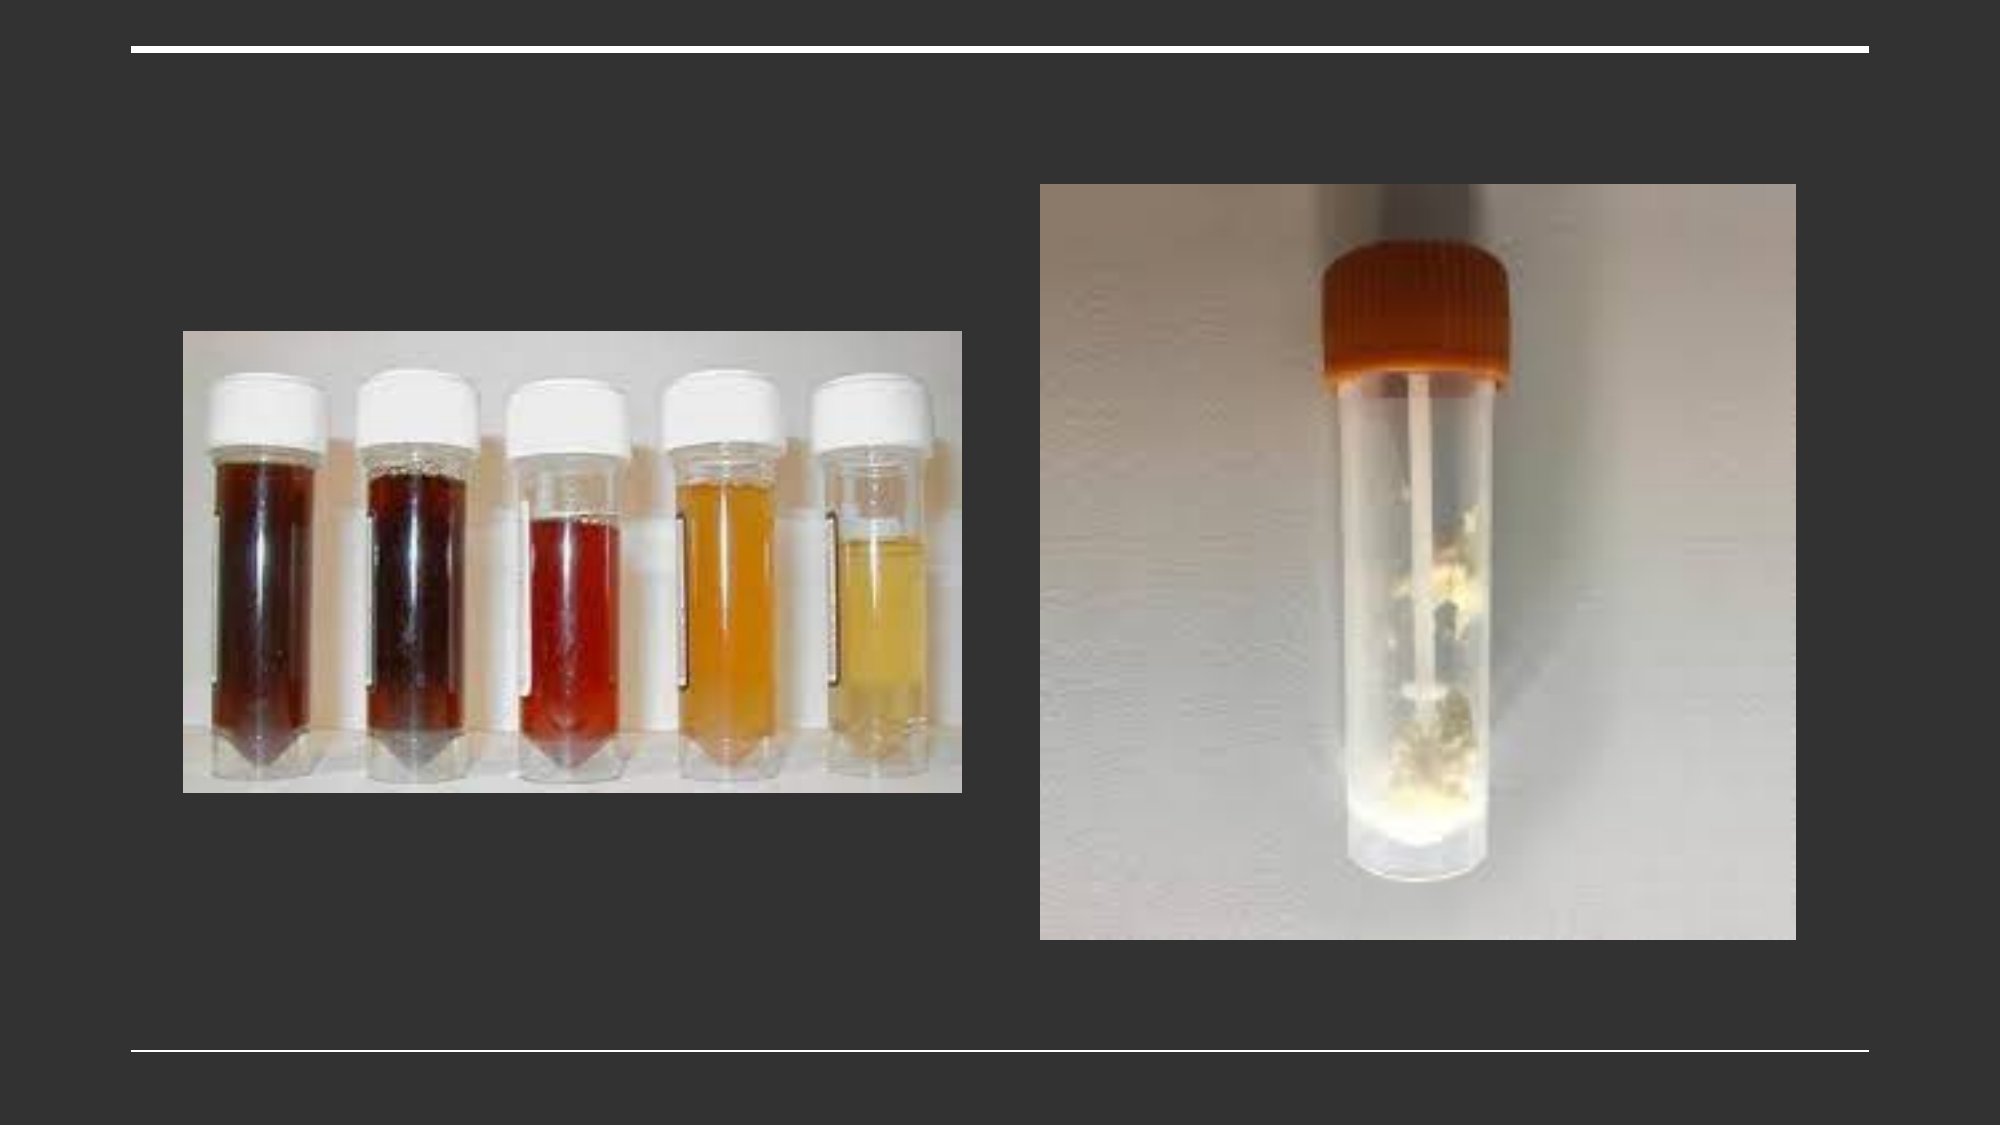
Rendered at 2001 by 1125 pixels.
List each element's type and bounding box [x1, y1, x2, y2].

picture [182, 331, 962, 793]
picture [1040, 184, 1796, 940]
